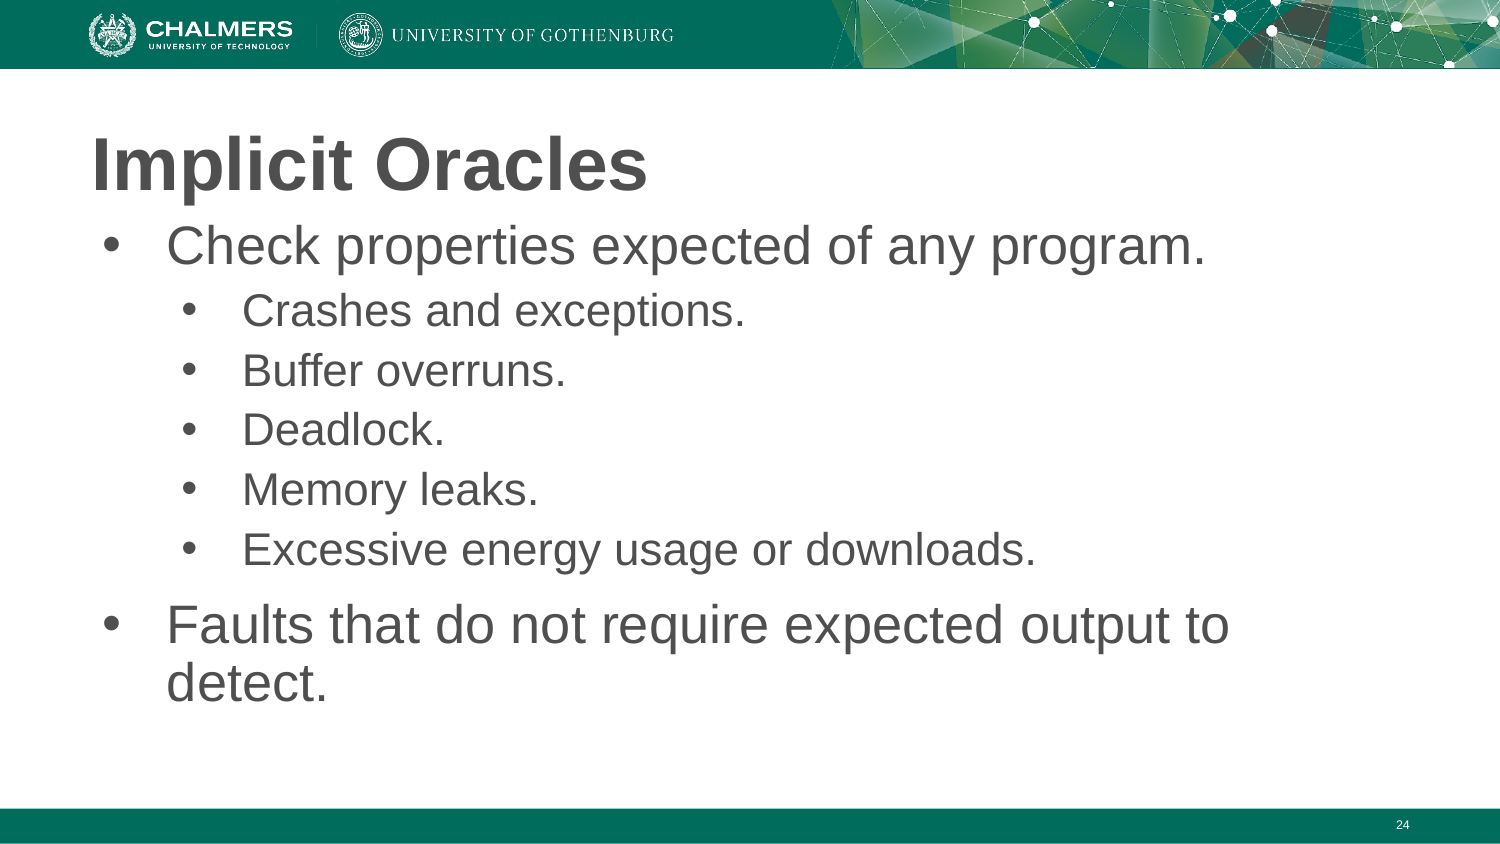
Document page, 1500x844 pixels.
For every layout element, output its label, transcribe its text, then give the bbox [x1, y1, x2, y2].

title Implicit Oracles [76, 100, 1425, 210]
picture [759, 0, 1500, 68]
picture [64, 0, 696, 85]
slide_number ‹#› [1074, 809, 1425, 844]
list Check properties expected of any program. Crashes and exceptions. Buffer overruns. Deadlock. Memory leaks. Excessive energy usage or downloads. Faults that do not require expected output to detect. [76, 210, 1425, 782]
